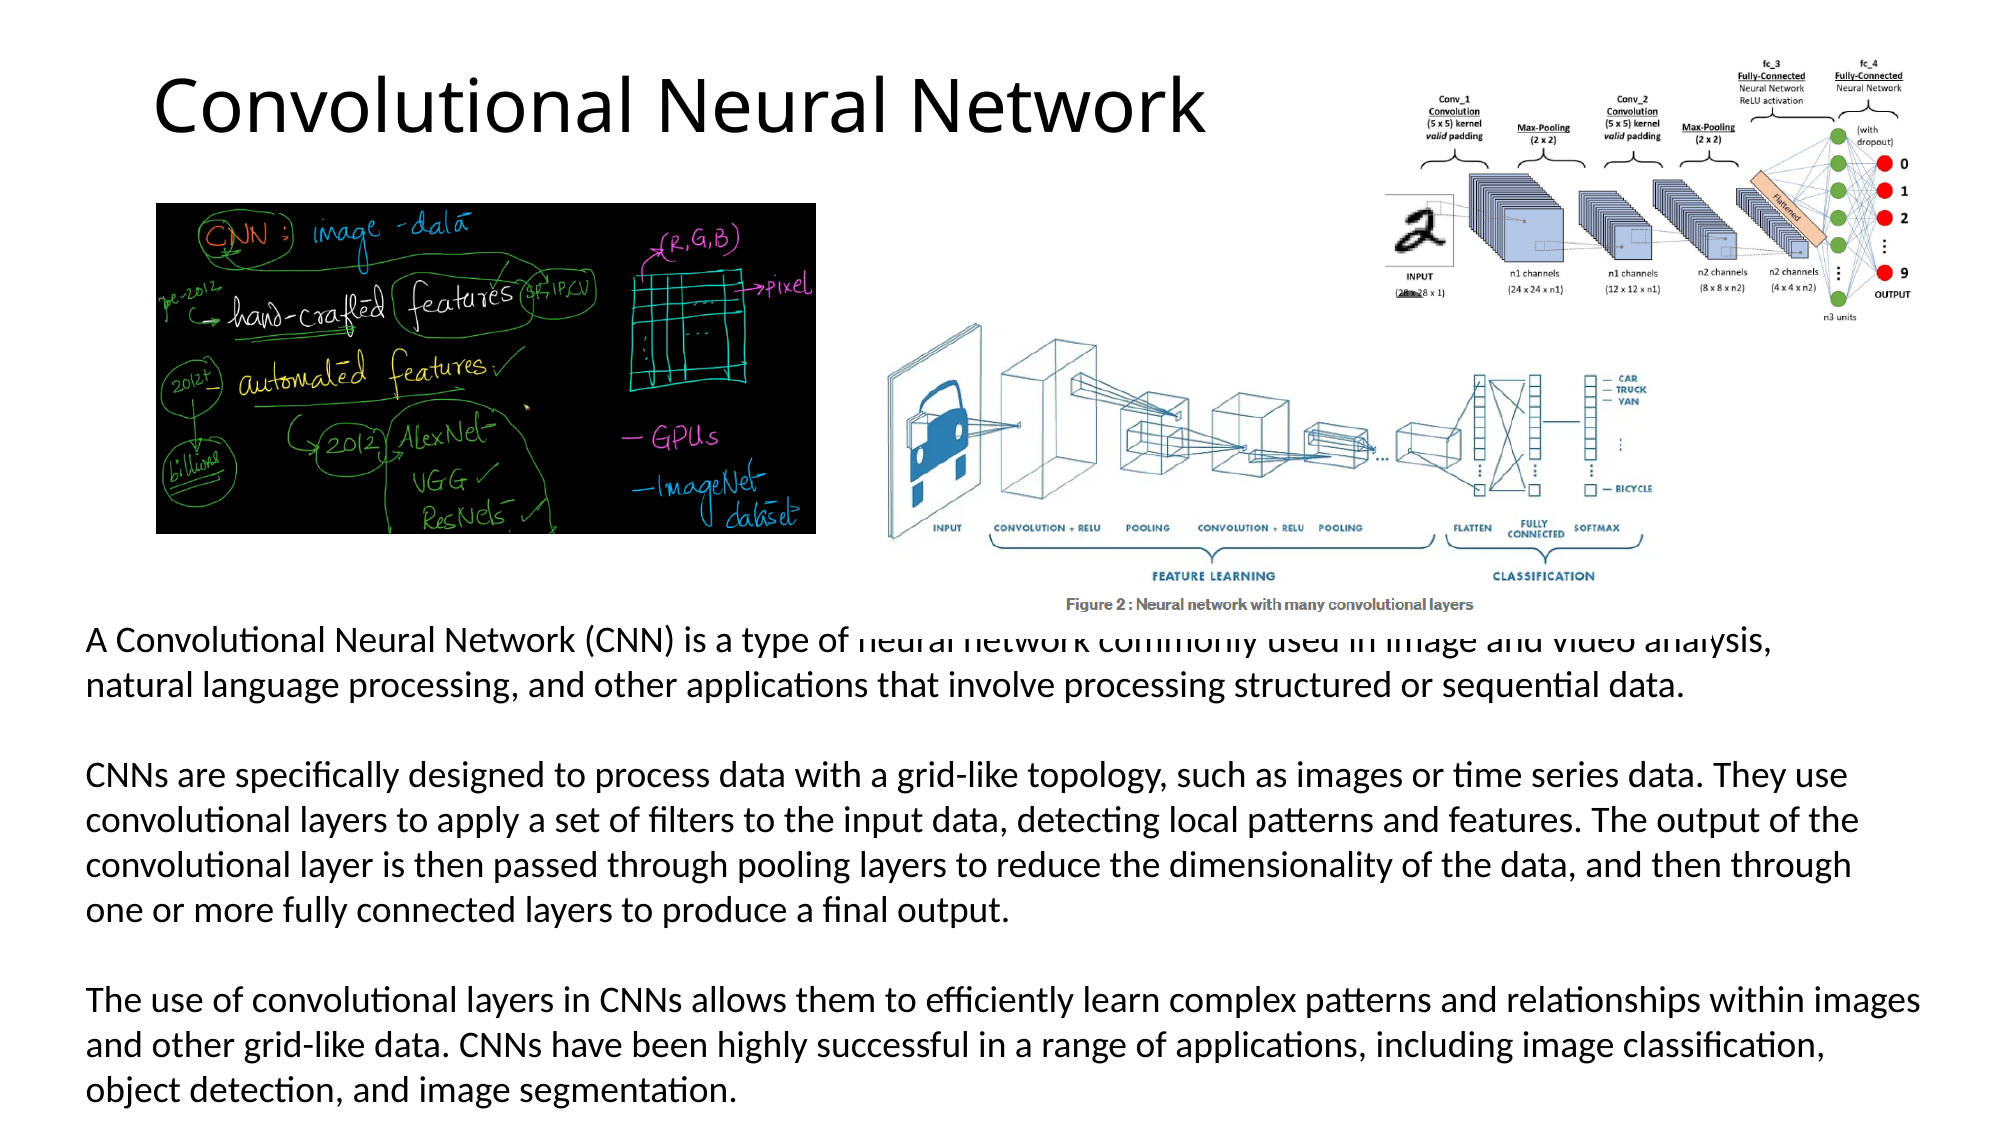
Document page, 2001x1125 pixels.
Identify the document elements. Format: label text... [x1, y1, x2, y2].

text_box A Convolutional Neural Network (CNN) is a type of neural network commonly used in image and video analysis, natural language processing, and other applications that involve processing structured or sequential data. CNNs are specifically designed to process data with a grid-like topology, such as images or time series data. They use convolutional layers to apply a set of filters to the input data, detecting local patterns and features. The output of the convolutional layer is then passed through pooling layers to reduce the dimensionality of the data, and then through one or more fully connected layers to produce a final output. The use of convolutional layers in CNNs allows them to efficiently learn complex patterns and relationships within images and other grid-like data. CNNs have been highly successful in a range of applications, including image classification, object detection, and image segmentation. [70, 607, 1947, 1118]
picture [156, 203, 816, 534]
picture [856, 40, 1918, 639]
title Convolutional Neural Network [137, 59, 1319, 157]
